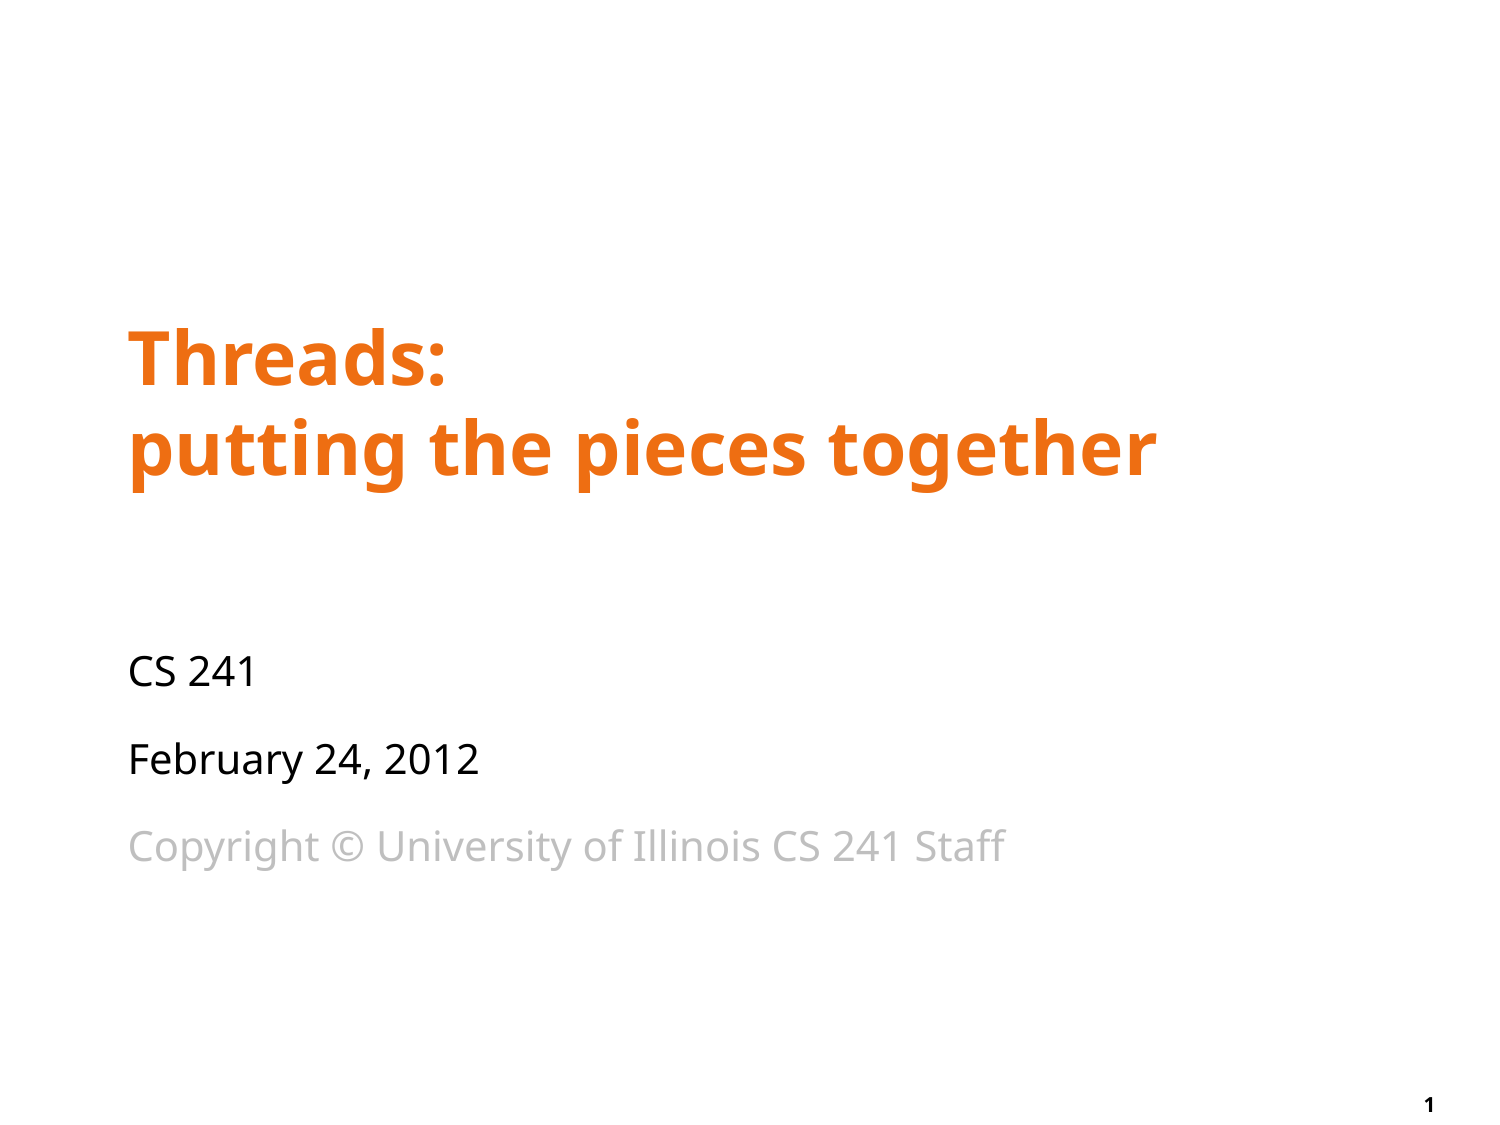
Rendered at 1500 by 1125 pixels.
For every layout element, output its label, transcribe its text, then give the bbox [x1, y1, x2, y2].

subtitle CS 241 February 24, 2012 Copyright © University of Illinois CS 241 Staff [112, 637, 1372, 925]
title Threads: putting the pieces together [112, 279, 1388, 522]
